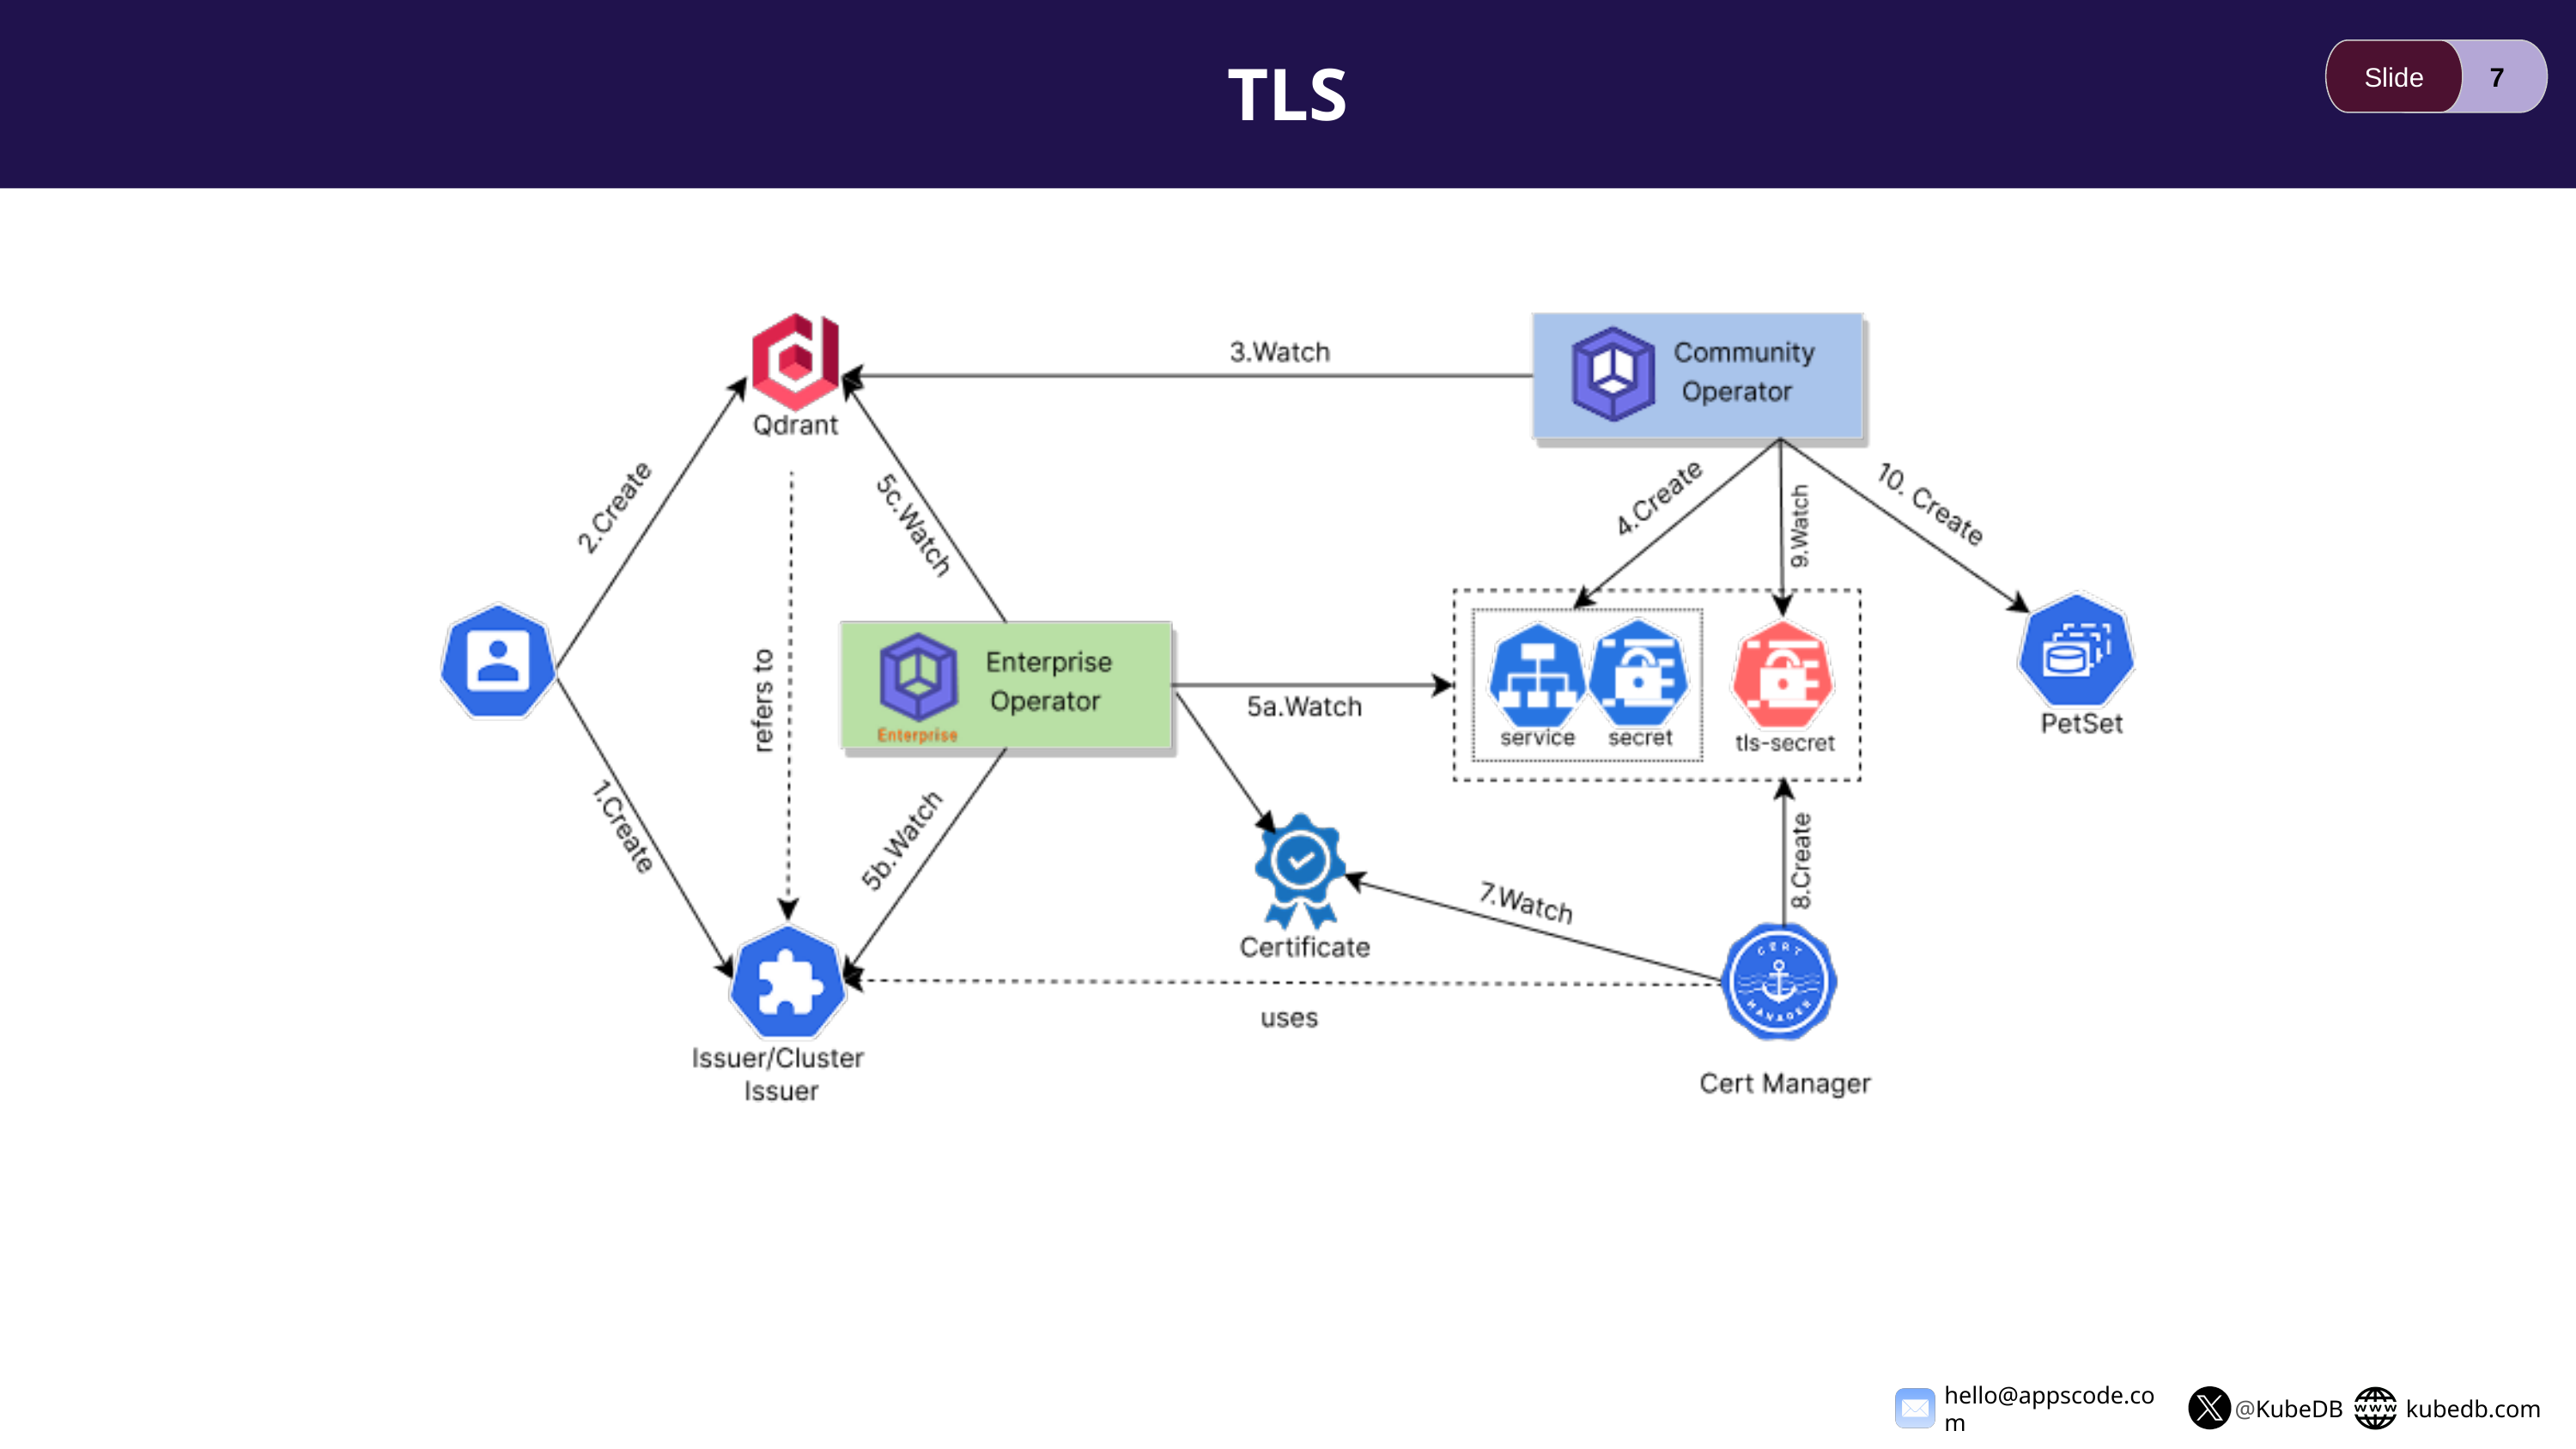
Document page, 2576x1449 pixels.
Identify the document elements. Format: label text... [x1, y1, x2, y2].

picture [440, 312, 2136, 1103]
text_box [1892, 1370, 2576, 1446]
text_box TLS [0, 0, 2576, 189]
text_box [2325, 19, 2548, 133]
